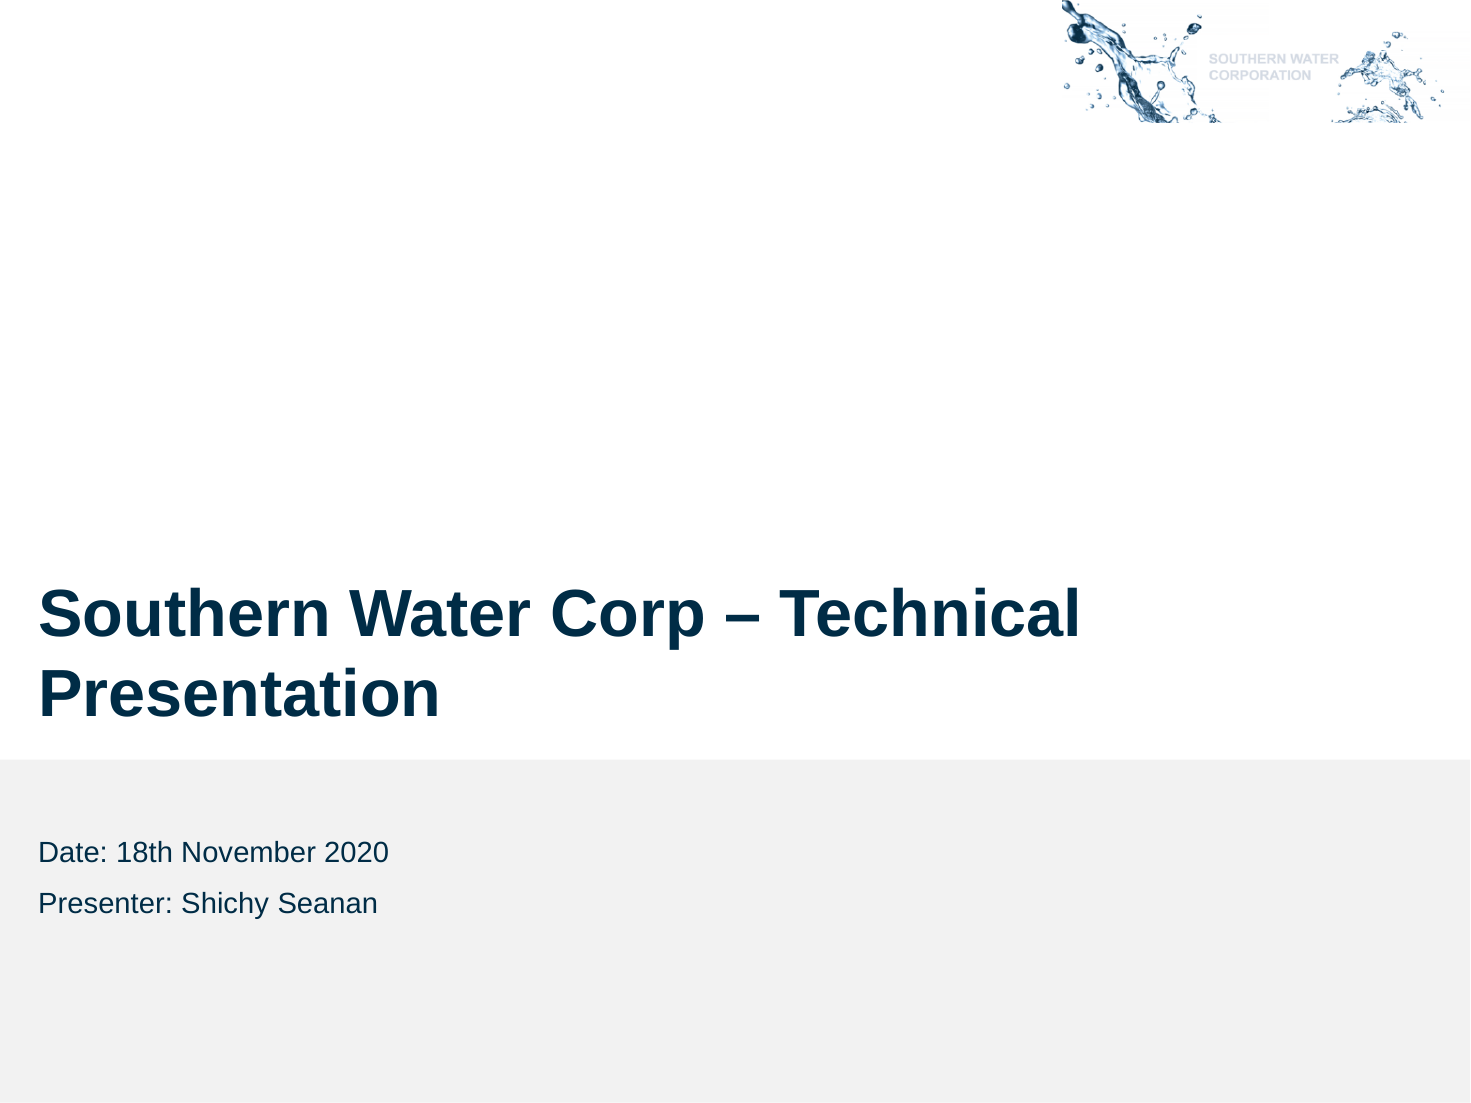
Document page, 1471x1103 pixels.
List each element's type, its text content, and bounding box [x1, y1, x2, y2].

text_box Date: 18th November 2020 [38, 833, 848, 869]
title Southern Water Corp – Technical Presentation [38, 570, 1248, 755]
text_box Presenter: Shichy Seanan [38, 884, 848, 920]
picture [1062, 0, 1471, 131]
